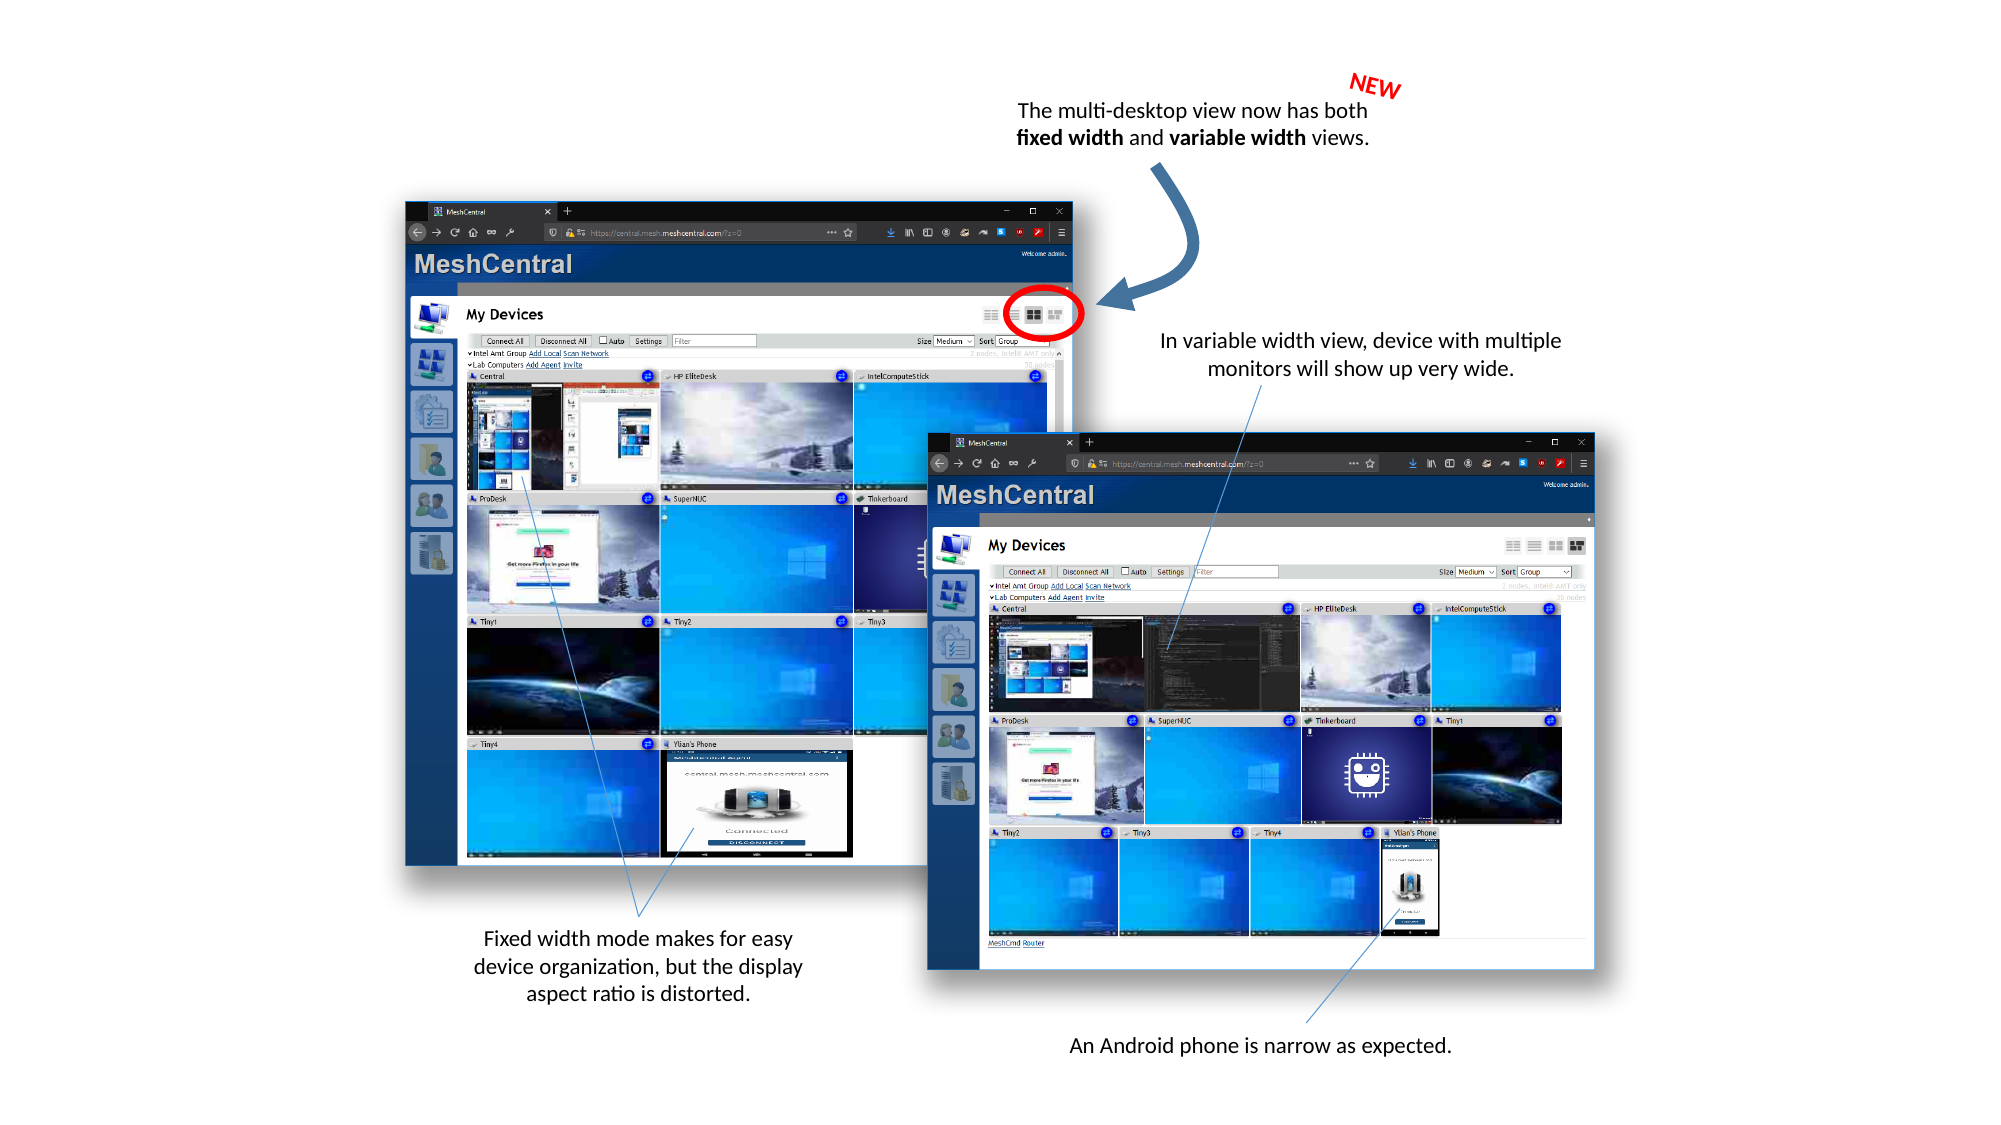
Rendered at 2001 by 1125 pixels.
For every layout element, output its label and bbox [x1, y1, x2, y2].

text_box [521, 476, 639, 917]
text_box [405, 63, 1595, 1066]
